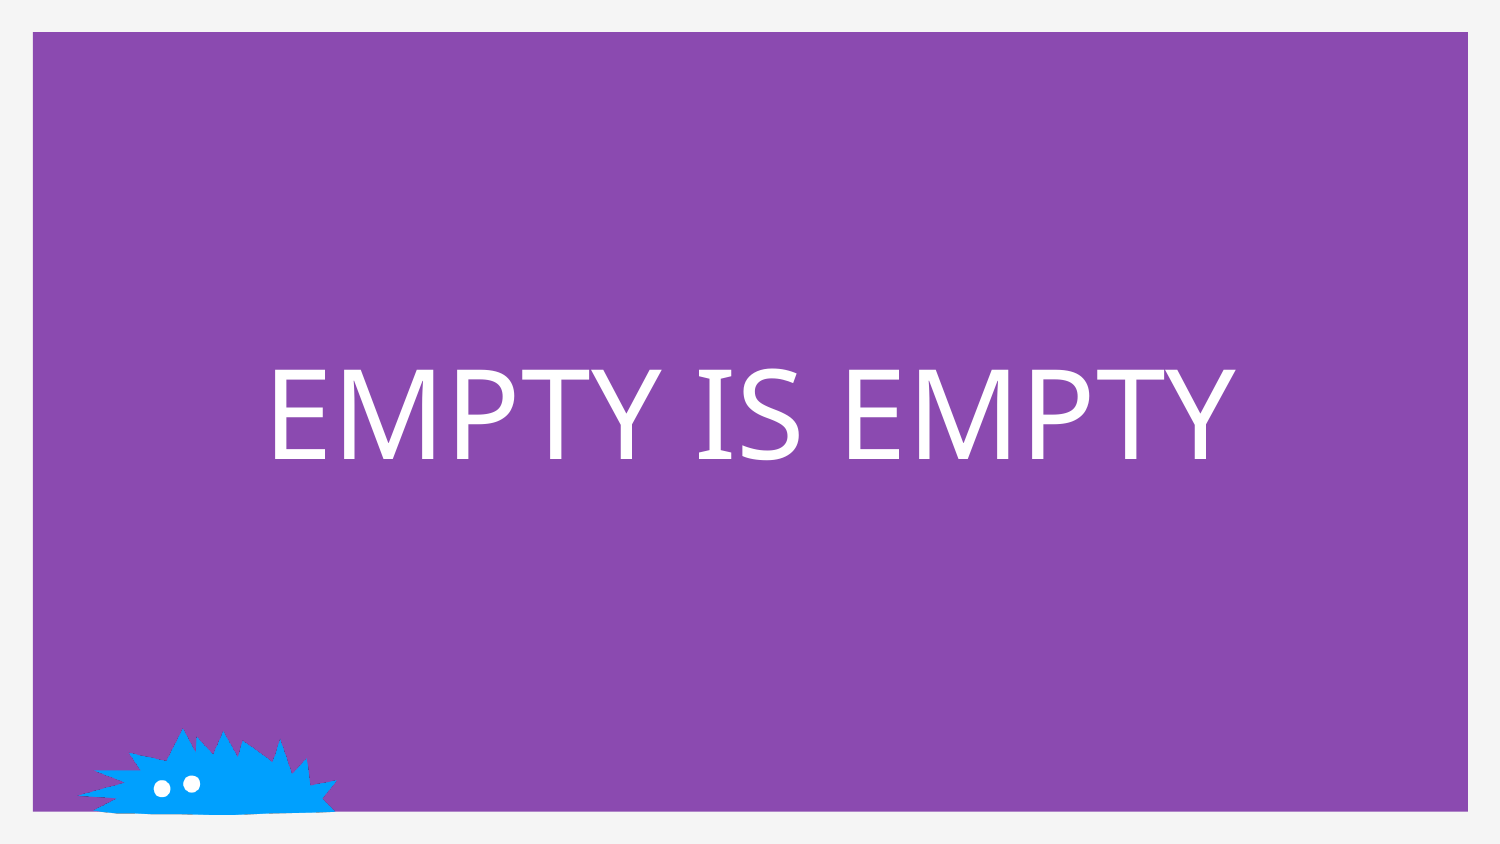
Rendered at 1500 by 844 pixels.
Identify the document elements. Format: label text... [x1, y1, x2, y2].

title Empty is Empty [65, 57, 1436, 789]
picture [77, 789, 337, 815]
